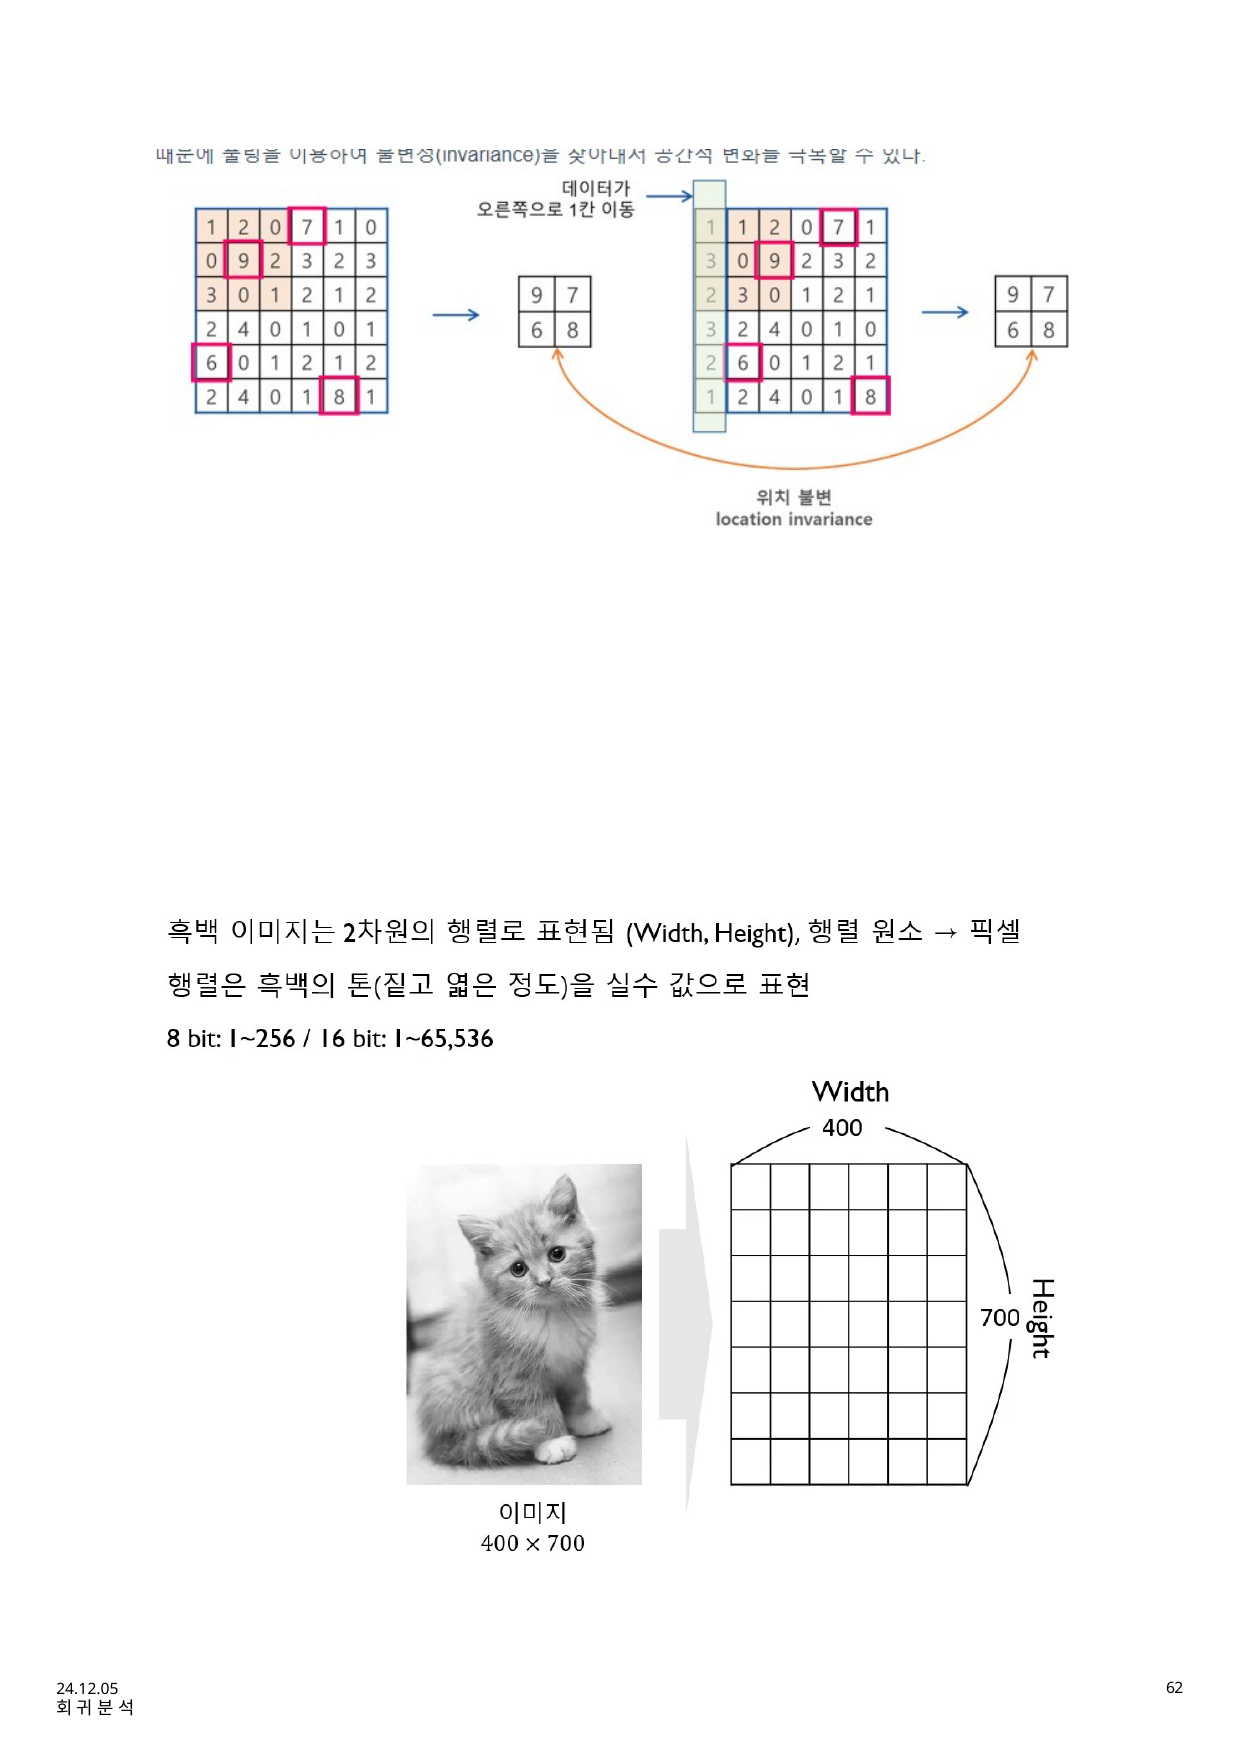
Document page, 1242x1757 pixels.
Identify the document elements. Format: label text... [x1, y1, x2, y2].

footer 24.12.05 회귀분석 [54, 1676, 182, 1757]
slide_number 62 [1159, 1676, 1194, 1757]
picture [163, 917, 1055, 1554]
picture [155, 149, 1069, 528]
